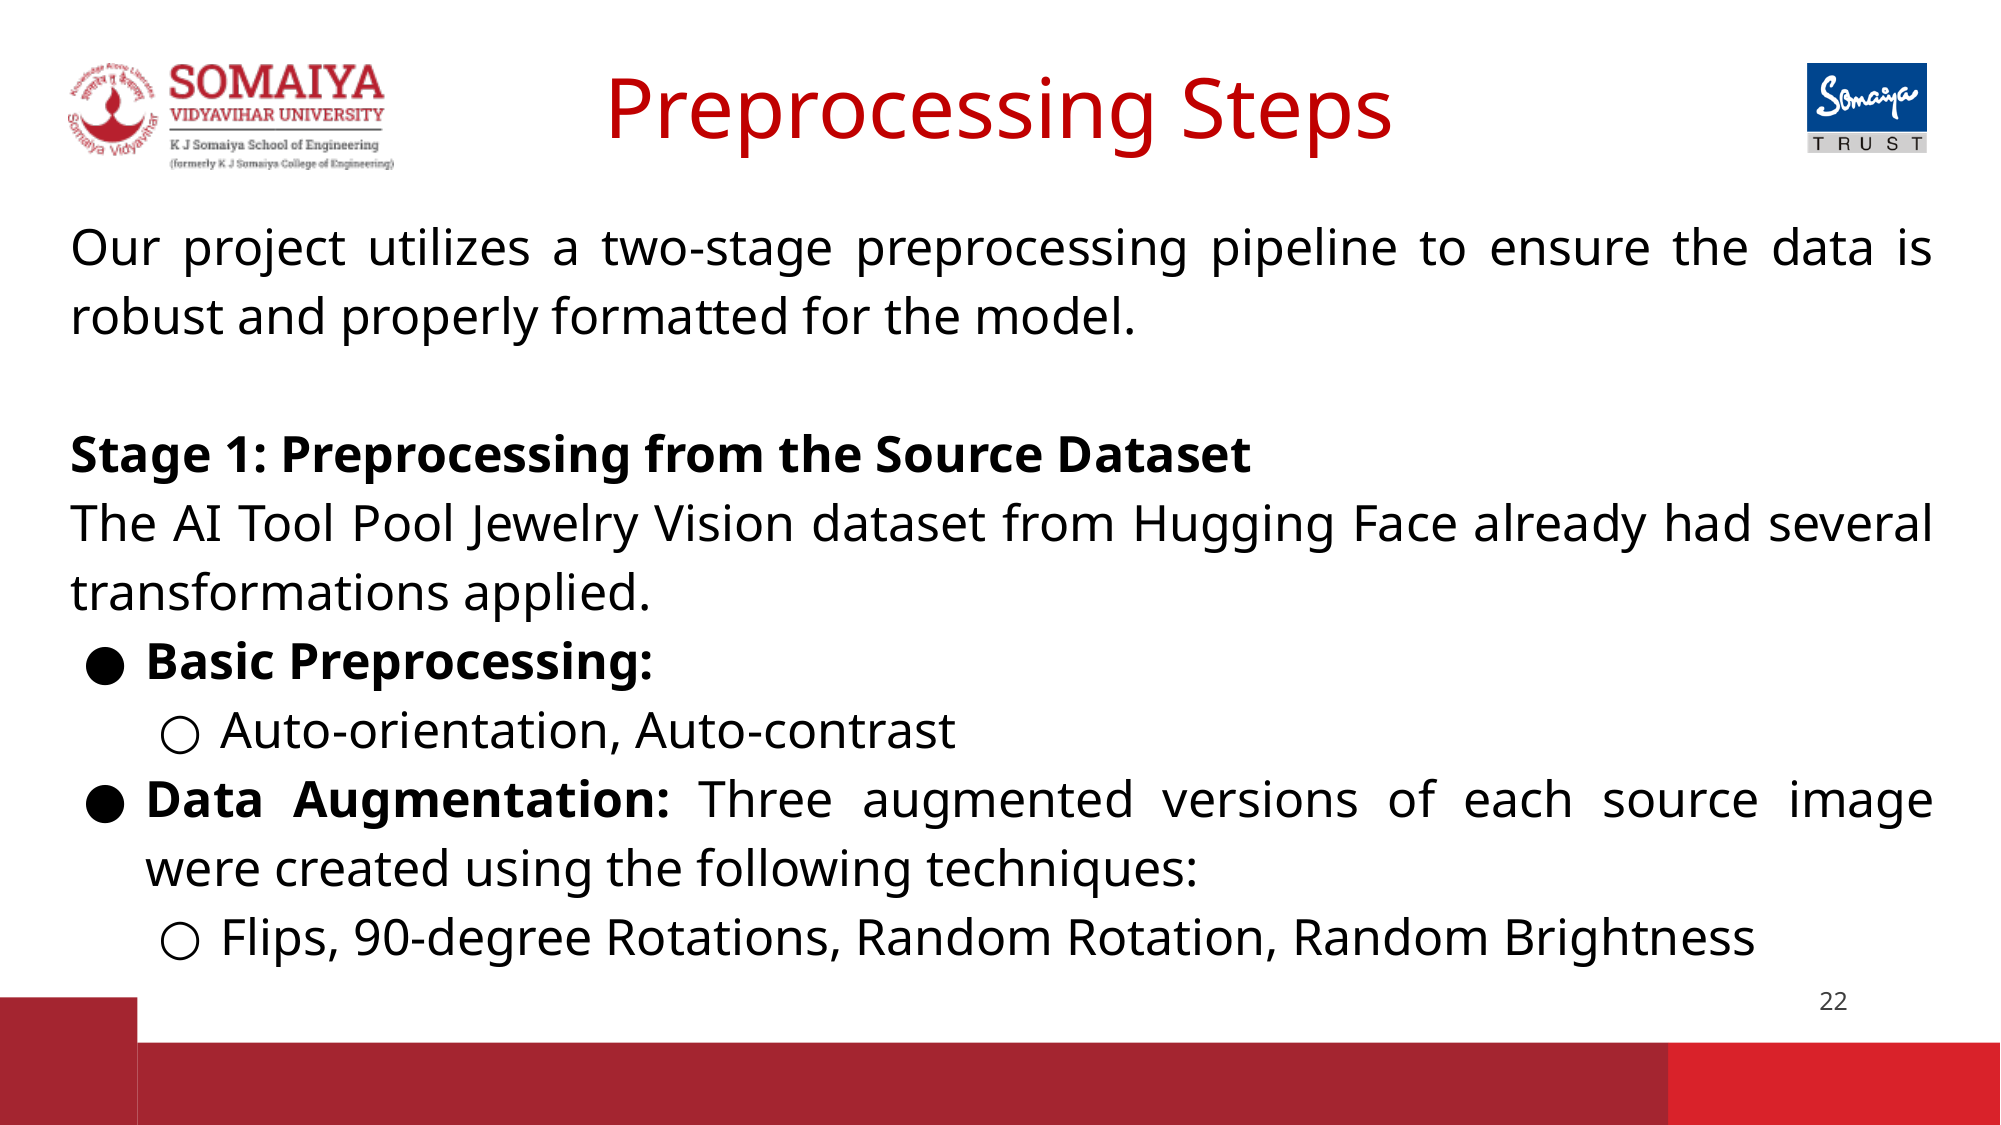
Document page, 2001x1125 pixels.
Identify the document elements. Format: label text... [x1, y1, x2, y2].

picture [68, 63, 394, 170]
slide_number ‹#› [1668, 961, 1999, 1044]
picture [1807, 63, 1927, 153]
list Our project utilizes a two-stage preprocessing pipeline to ensure the data is robust and properly formatted for the model. Stage 1: Preprocessing from the Source Dataset The AI Tool Pool Jewelry Vision dataset from Hugging Face already had several transformations applied. Basic Preprocessing: Auto-orientation, Auto-contrast Data Augmentation: Three augmented versions of each source image were created using the following techniques: Flips, 90-degree Rotations, Random Rotation, Random Brightness [55, 199, 1951, 975]
title Preprocessing Steps [487, 23, 1513, 199]
